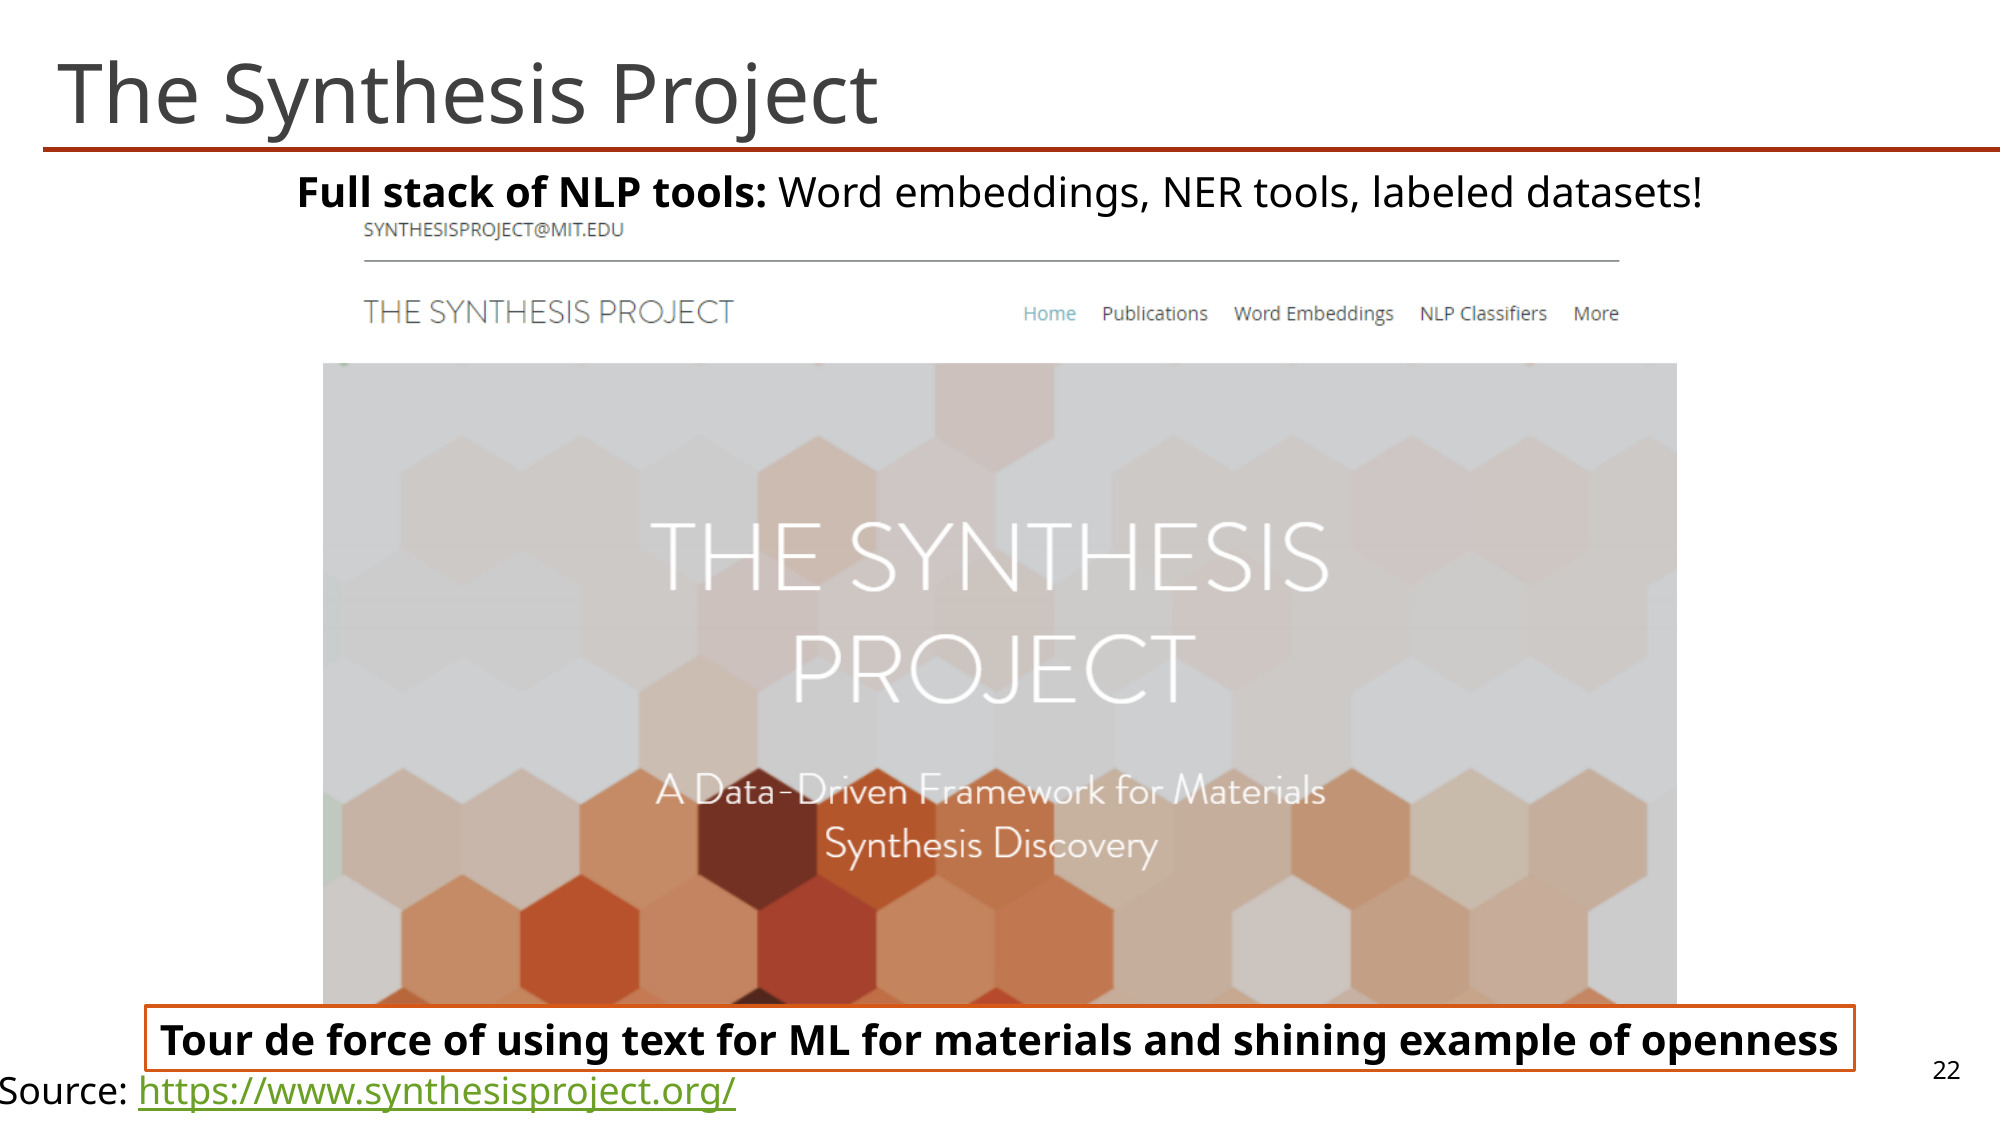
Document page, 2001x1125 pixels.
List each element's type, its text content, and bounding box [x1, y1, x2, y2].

slide_number 22 [1696, 1041, 1977, 1102]
text_box Full stack of NLP tools: Word embeddings, NER tools, labeled datasets! [281, 158, 1719, 224]
text_box Source: https://www.synthesisproject.org/ [0, 1060, 761, 1125]
text_box Tour de force of using text for ML for materials and shining example of openness [144, 1004, 1856, 1072]
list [323, 199, 1677, 1031]
title The Synthesis Project [42, 44, 1960, 150]
